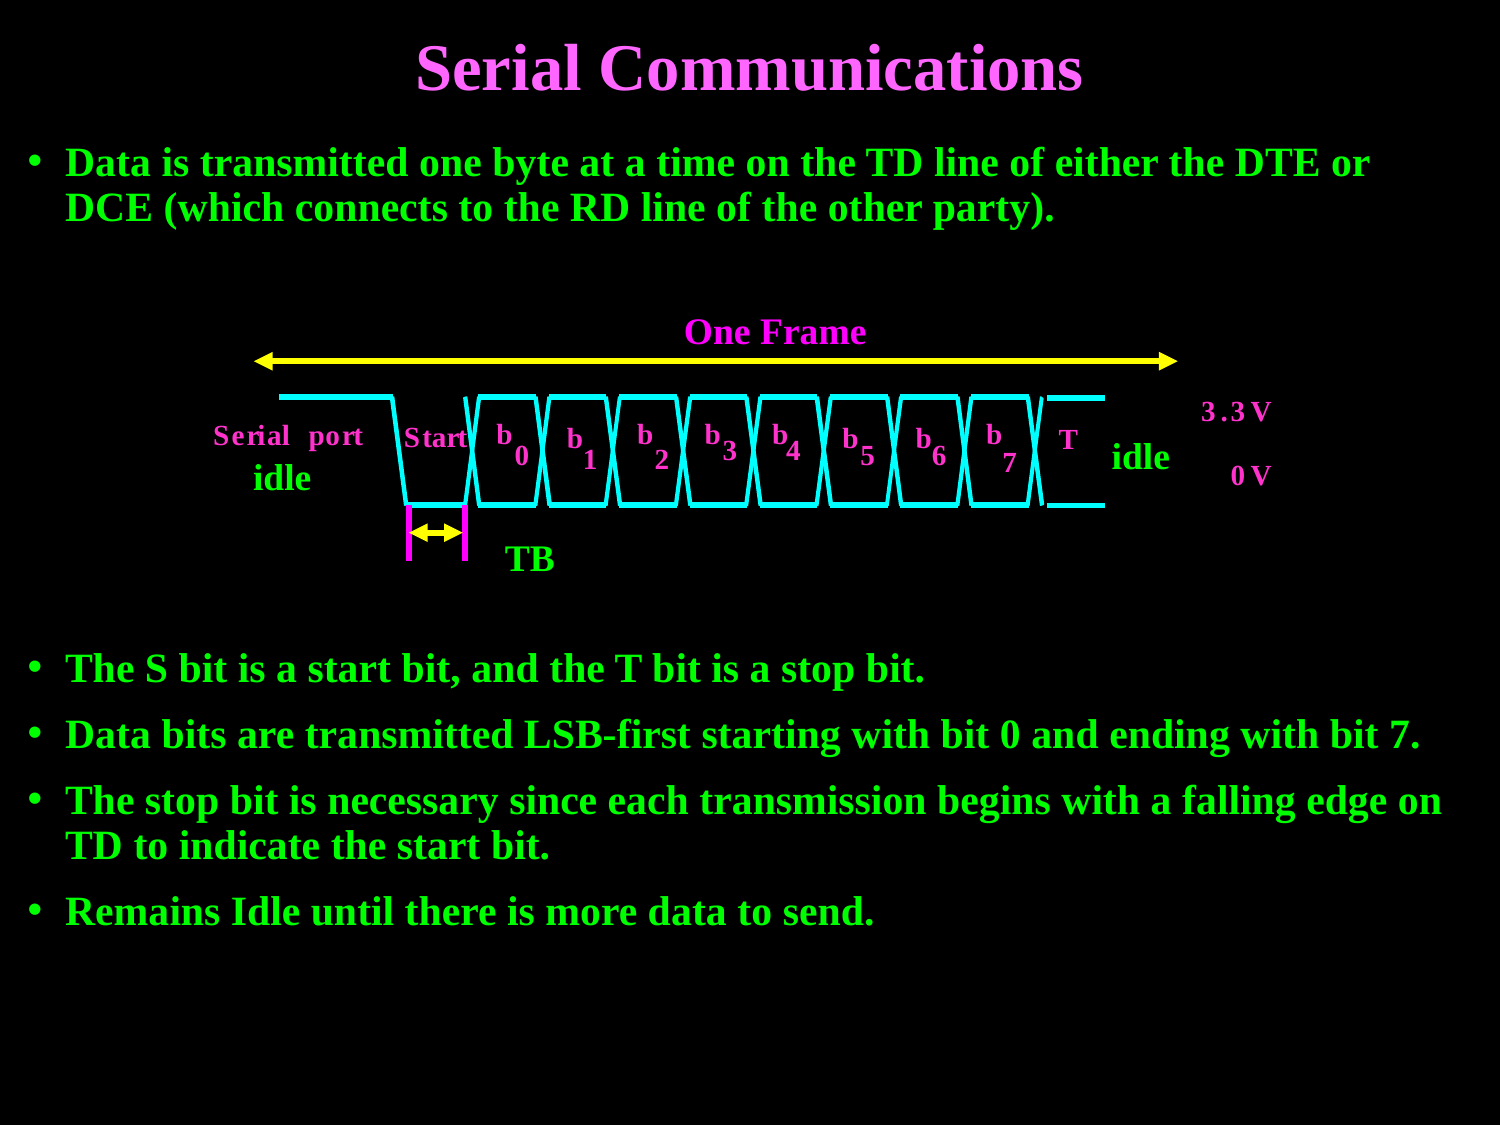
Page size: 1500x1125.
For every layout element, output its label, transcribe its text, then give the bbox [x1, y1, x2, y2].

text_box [212, 299, 1274, 588]
list Data is transmitted one byte at a time on the TD line of either the DTE or DCE (which connects to the RD line of the other party). The S bit is a start bit, and the T bit is a stop bit. Data bits are transmitted LSB-first starting with bit 0 and ending with bit 7. The stop bit is necessary since each transmission begins with a falling edge on TD to indicate the start bit. Remains Idle until there is more data to send. [12, 132, 1475, 988]
title Serial Communications [75, 12, 1425, 125]
